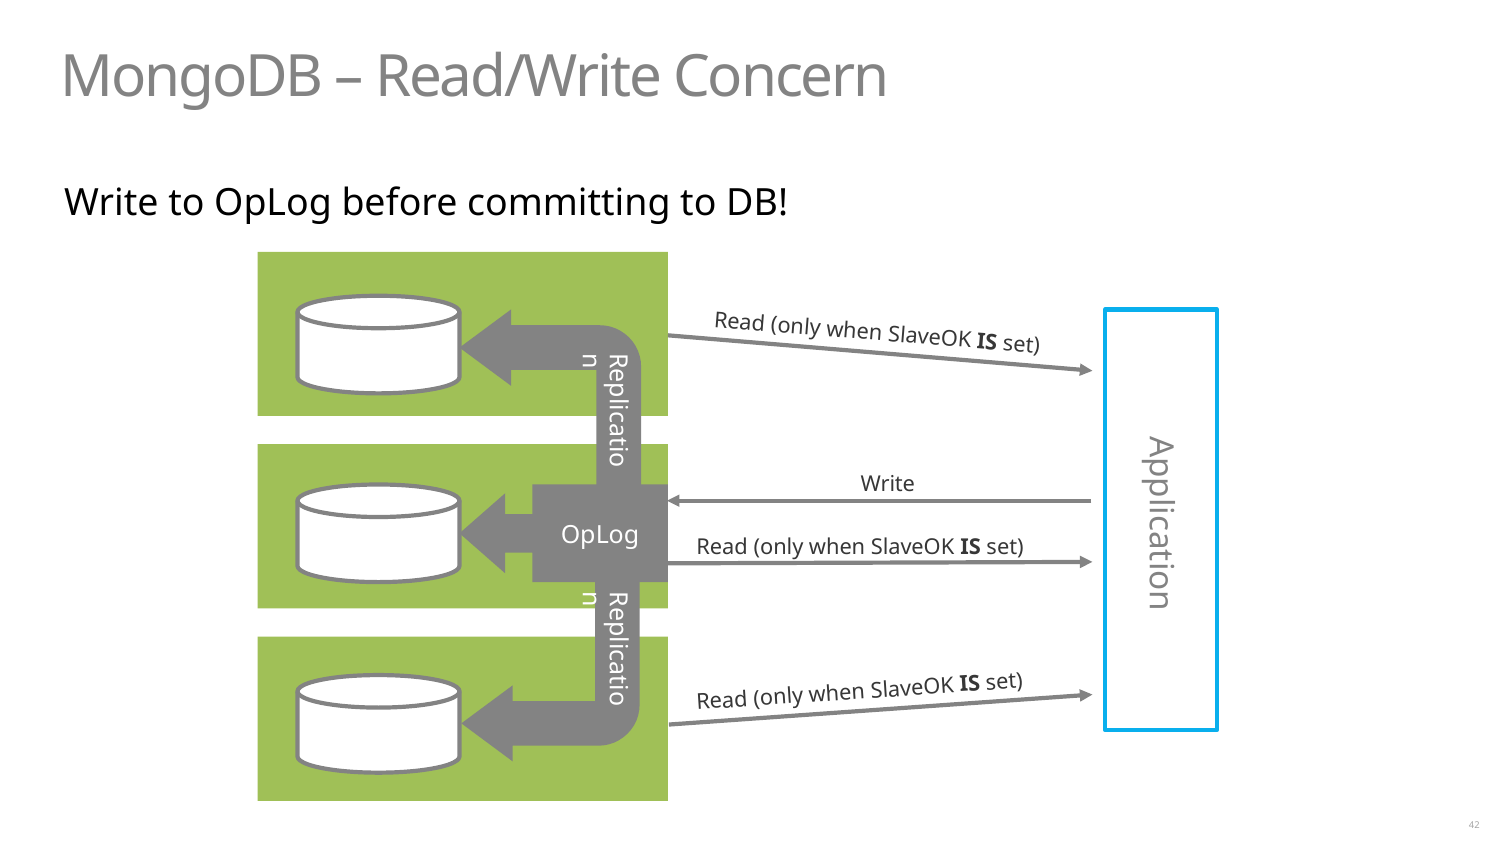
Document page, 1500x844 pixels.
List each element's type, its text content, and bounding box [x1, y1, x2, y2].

text_box [295, 482, 462, 585]
text_box Read (only when SlaveOK IS set) [698, 299, 1081, 333]
text_box Read (only when SlaveOK IS set) [680, 658, 1063, 693]
text_box Replication [570, 576, 639, 731]
text_box [644, 442, 670, 482]
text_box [667, 334, 1093, 371]
text_box [255, 442, 570, 610]
text_box OpLog [457, 482, 670, 585]
list Write to OpLog before committing to DB! [64, 175, 1436, 232]
slide_number 42 [1144, 813, 1495, 839]
text_box [255, 635, 670, 803]
text_box [255, 250, 670, 418]
title MongoDB – Read/Write Concern [38, 34, 1463, 118]
text_box Application [1103, 307, 1219, 732]
text_box [295, 672, 462, 775]
text_box [459, 683, 633, 764]
text_box Replication [570, 338, 639, 492]
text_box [668, 694, 1093, 725]
text_box Write [697, 465, 1079, 499]
text_box [639, 348, 644, 491]
text_box [295, 293, 462, 396]
text_box Read (only when SlaveOK IS set) [681, 528, 1063, 560]
text_box [642, 584, 670, 610]
text_box [457, 307, 633, 388]
